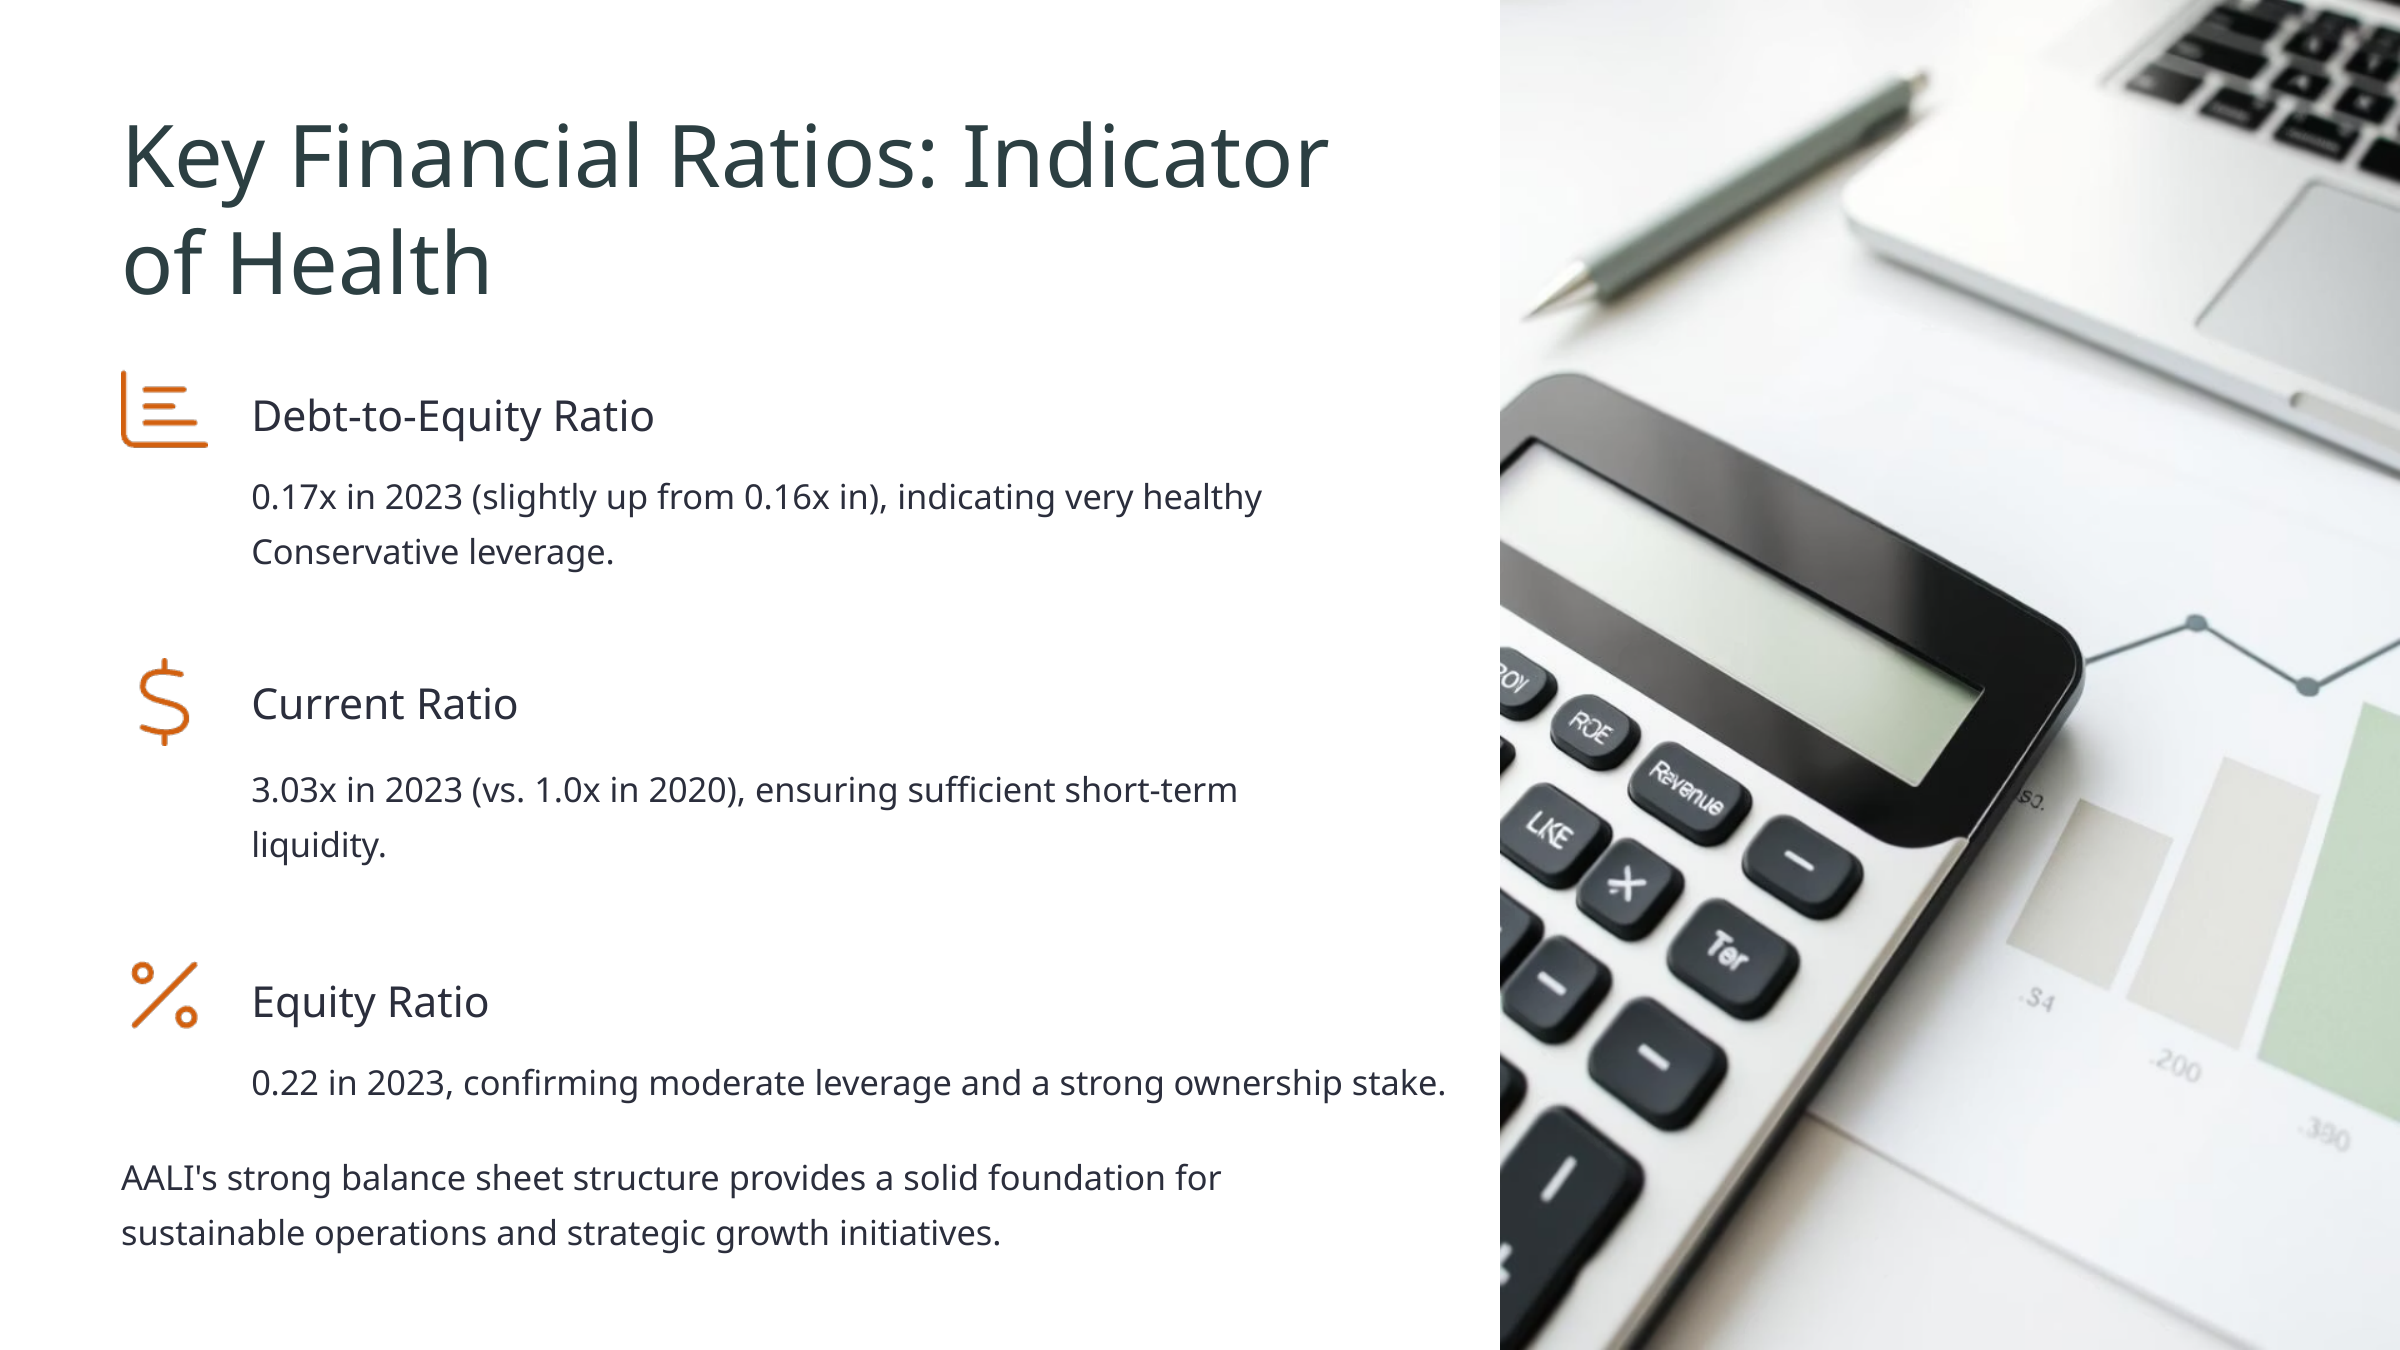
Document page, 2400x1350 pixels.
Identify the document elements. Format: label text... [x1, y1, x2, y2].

picture [121, 951, 208, 1039]
text_box Equity Ratio [251, 972, 685, 1027]
picture [1499, 0, 2400, 1350]
text_box Key Financial Ratios: Indicator of Health [121, 97, 1379, 314]
text_box Current Ratio [251, 675, 685, 730]
picture [121, 365, 208, 453]
text_box AALI's strong balance sheet structure provides a solid foundation for sustainable operations and strategic growth initiatives. [121, 1141, 1379, 1253]
text_box 0.17x in 2023 (slightly up from 0.16x in), indicating very healthy Conservative leverage. [251, 461, 1379, 573]
picture [121, 658, 208, 746]
text_box 0.22 in 2023, confirming moderate leverage and a strong ownership stake. [251, 1047, 1379, 1103]
text_box 3.03x in 2023 (vs. 1.0x in 2020), ensuring sufficient short-term liquidity. [251, 754, 1379, 866]
text_box Debt-to-Equity Ratio [251, 386, 685, 441]
